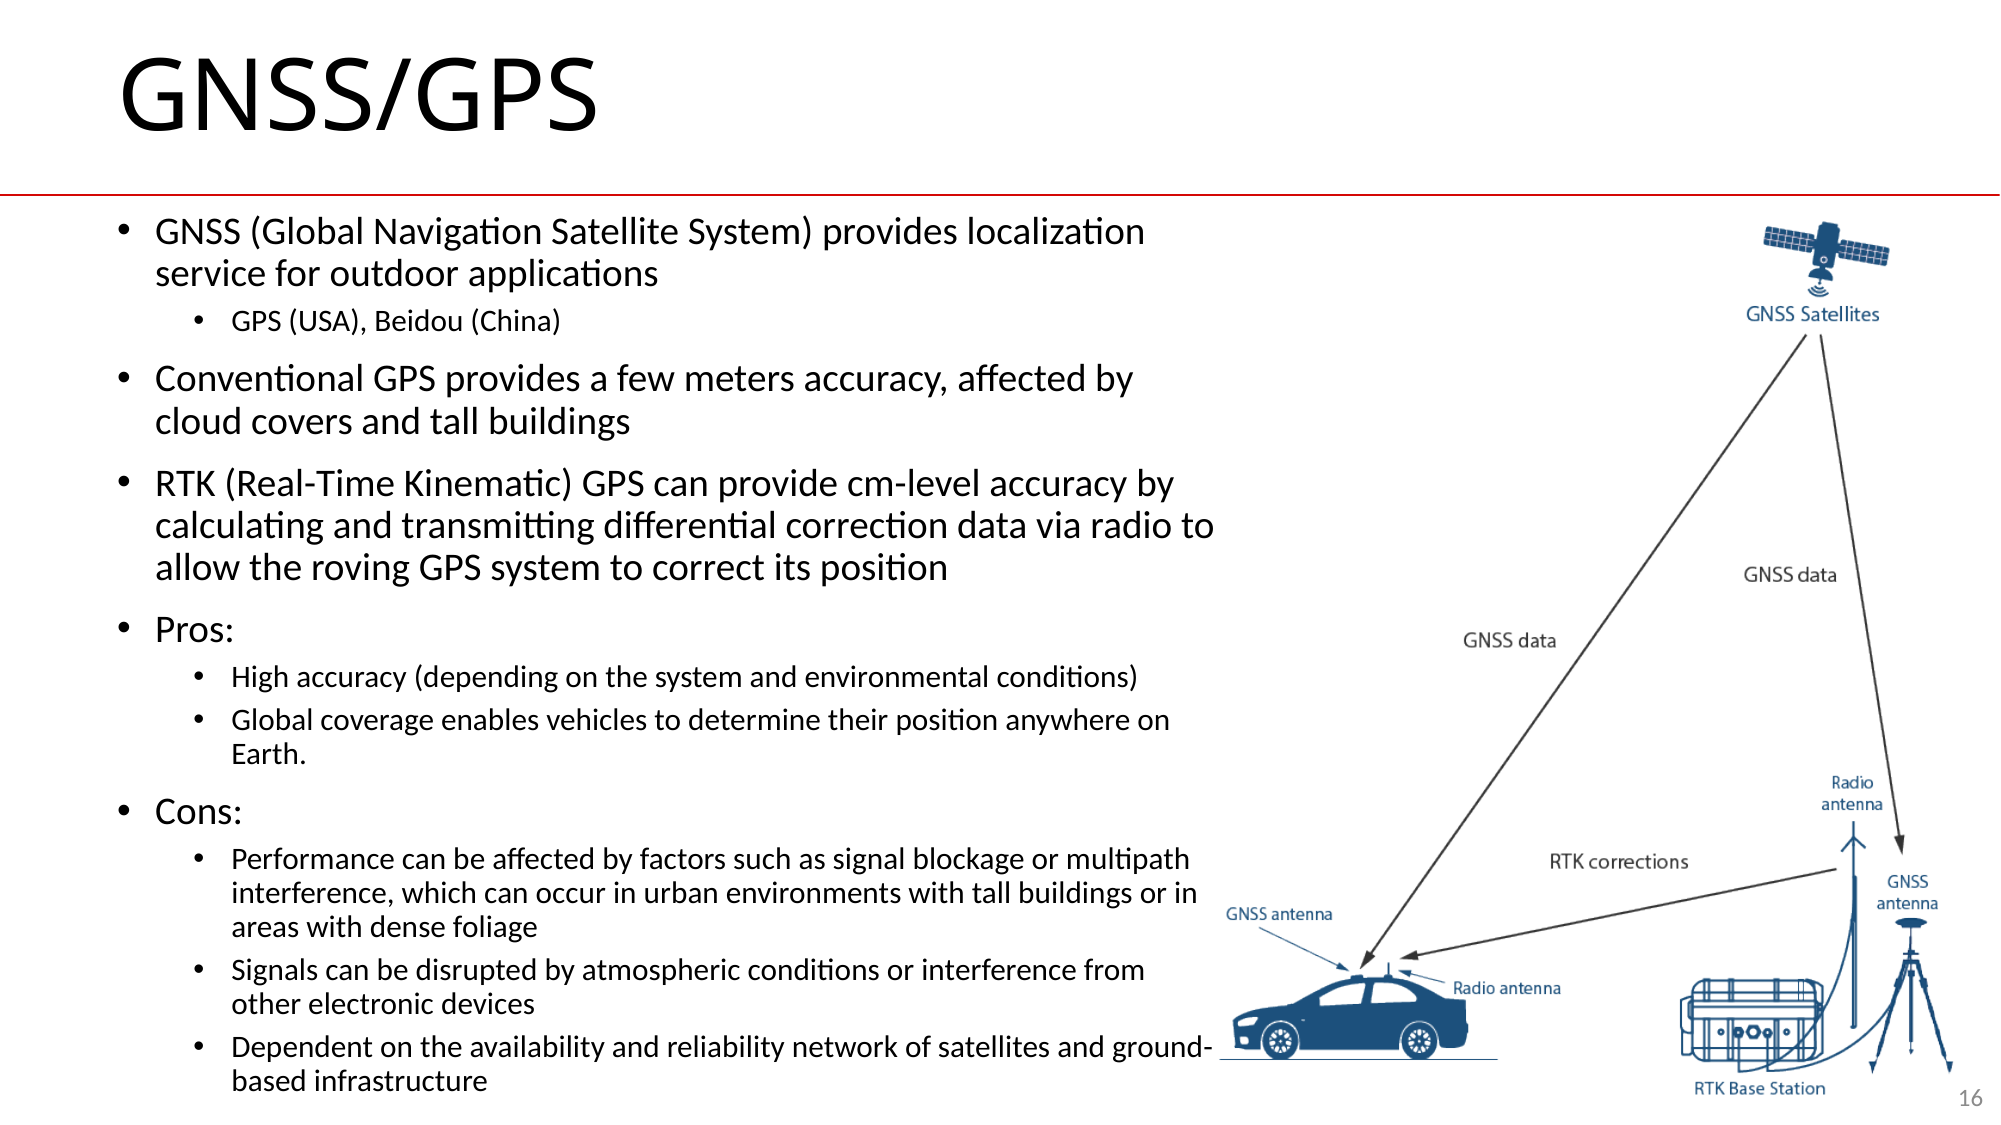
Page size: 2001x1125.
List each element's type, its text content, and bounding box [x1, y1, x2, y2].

list GNSS (Global Navigation Satellite System) provides localization service for outdoor applications GPS (USA), Beidou (China) Conventional GPS provides a few meters accuracy, affected by cloud covers and tall buildings RTK (Real-Time Kinematic) GPS can provide cm-level accuracy by calculating and transmitting differential correction data via radio to allow the roving GPS system to correct its position Pros: High accuracy (depending on the system and environmental conditions) Global coverage enables vehicles to determine their position anywhere on Earth. Cons: Performance can be affected by factors such as signal blockage or multipath interference, which can occur in urban environments with tall buildings or in areas with dense foliage Signals can be disrupted by atmospheric conditions or interference from other electronic devices Dependent on the availability and reliability network of satellites and ground-based infrastructure [102, 203, 1232, 1115]
picture [1206, 202, 1958, 1102]
title GNSS/GPS [102, 10, 1899, 186]
slide_number 16 [1548, 1066, 1999, 1125]
